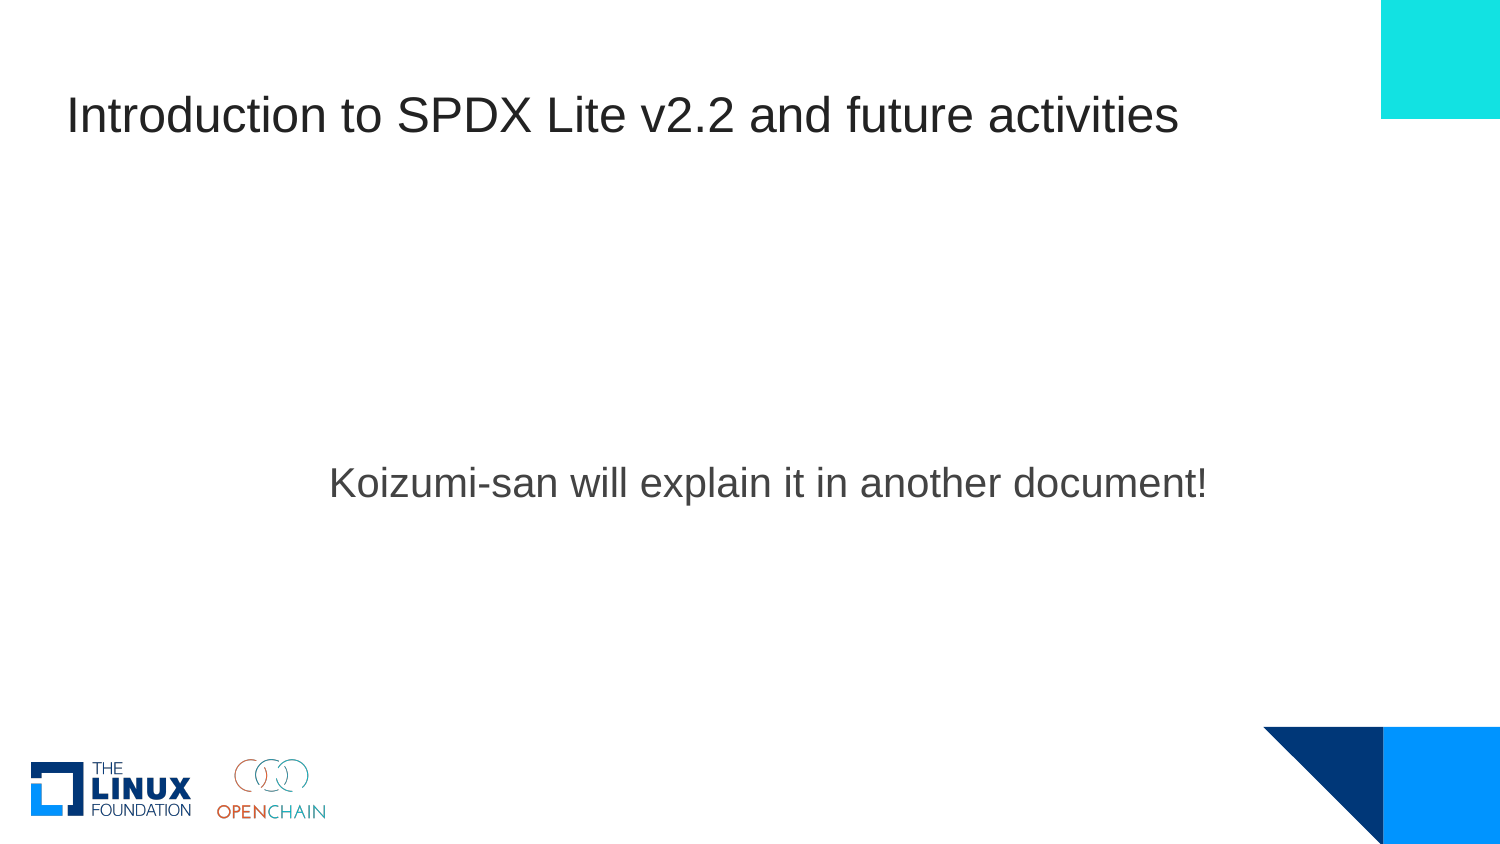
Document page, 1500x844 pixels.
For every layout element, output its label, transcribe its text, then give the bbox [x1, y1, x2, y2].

list Koizumi-san will explain it in another document! [51, 203, 1449, 751]
picture [215, 757, 327, 821]
title Introduction to SPDX Lite v2.2 and future activities [51, 67, 1449, 167]
picture [31, 762, 191, 816]
